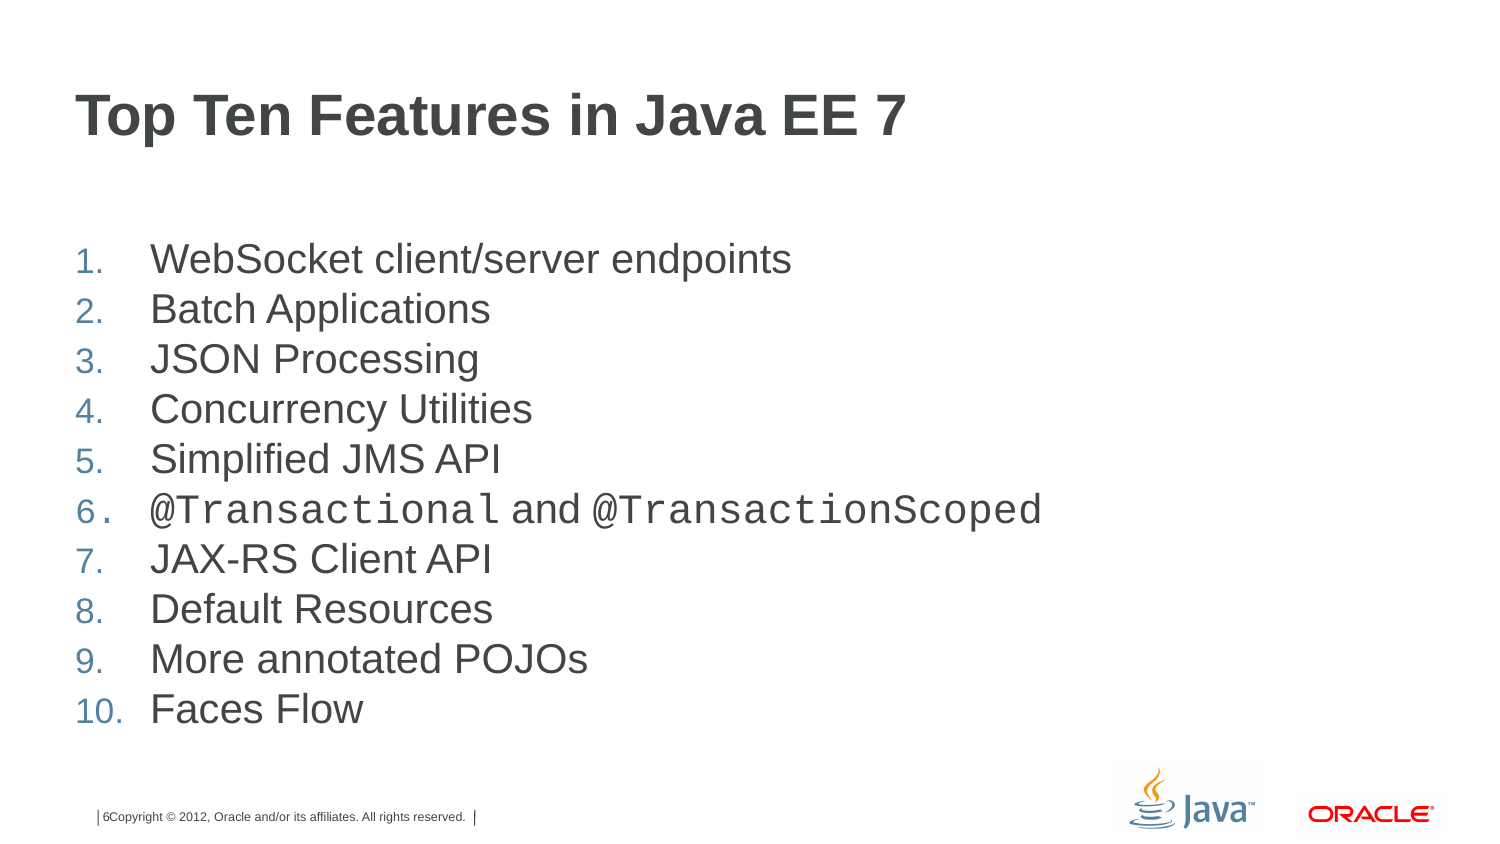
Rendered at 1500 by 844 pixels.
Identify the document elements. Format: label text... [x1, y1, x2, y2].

picture [1109, 762, 1266, 834]
list WebSocket client/server endpoints Batch Applications JSON Processing Concurrency Utilities Simplified JMS API @Transactional and @TransactionScoped JAX-RS Client API Default Resources More annotated POJOs Faces Flow [75, 231, 1425, 734]
title Top Ten Features in Java EE 7 [75, 78, 1425, 149]
picture [1293, 790, 1445, 838]
